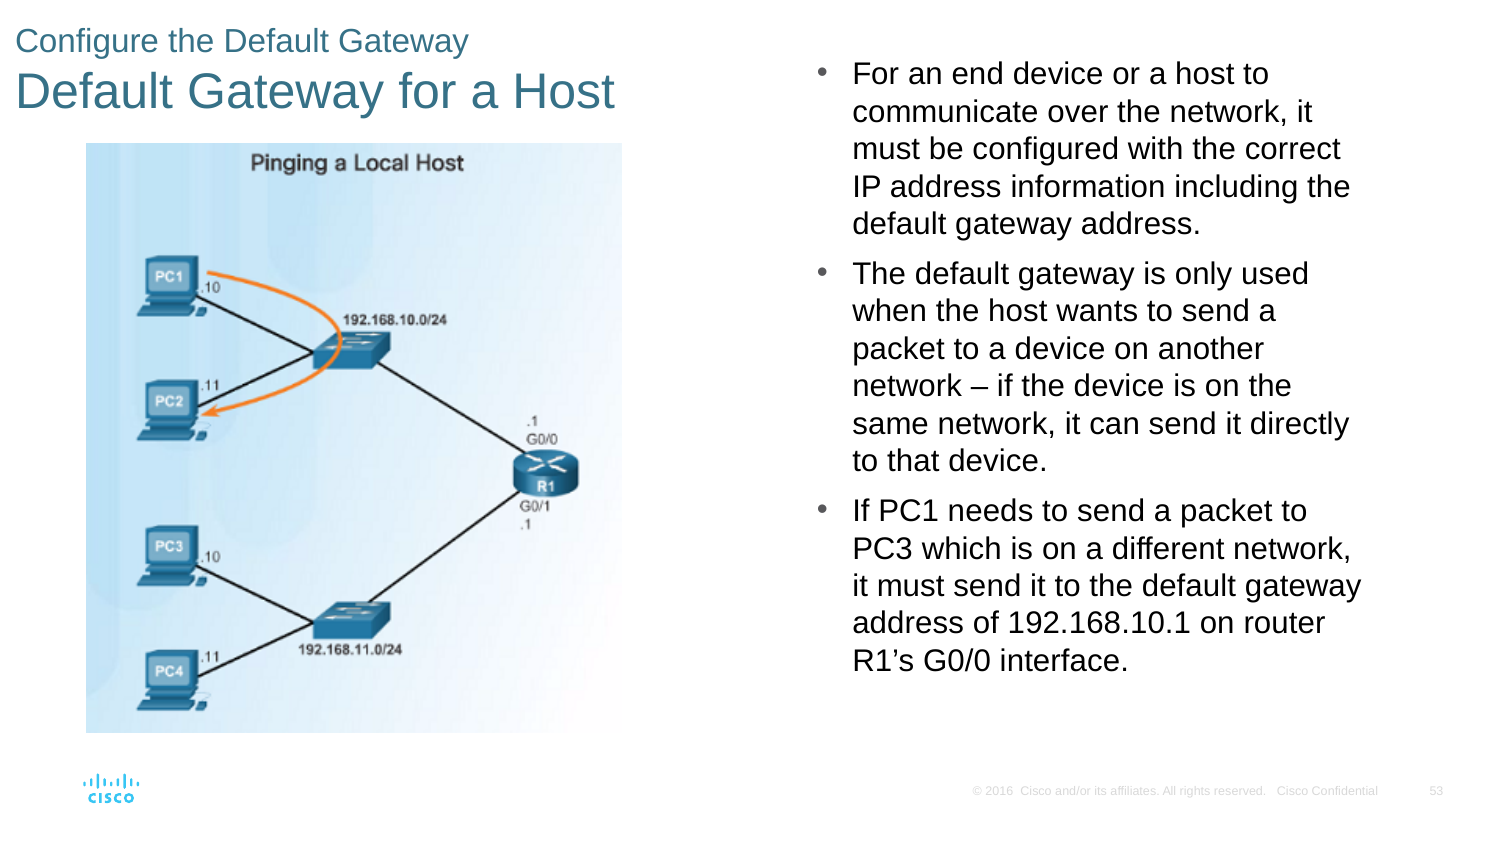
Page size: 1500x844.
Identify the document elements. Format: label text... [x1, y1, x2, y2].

list For an end device or a host to communicate over the network, it must be configured with the correct IP address information including the default gateway address. The default gateway is only used when the host wants to send a packet to a device on another network – if the device is on the same network, it can send it directly to that device. If PC1 needs to send a packet to PC3 which is on a different network, it must send it to the default gateway address of 192.168.10.1 on router R1’s G0/0 interface. [778, 46, 1398, 775]
title Configure the Default Gateway Default Gateway for a Host [0, 6, 881, 131]
picture [86, 143, 622, 734]
